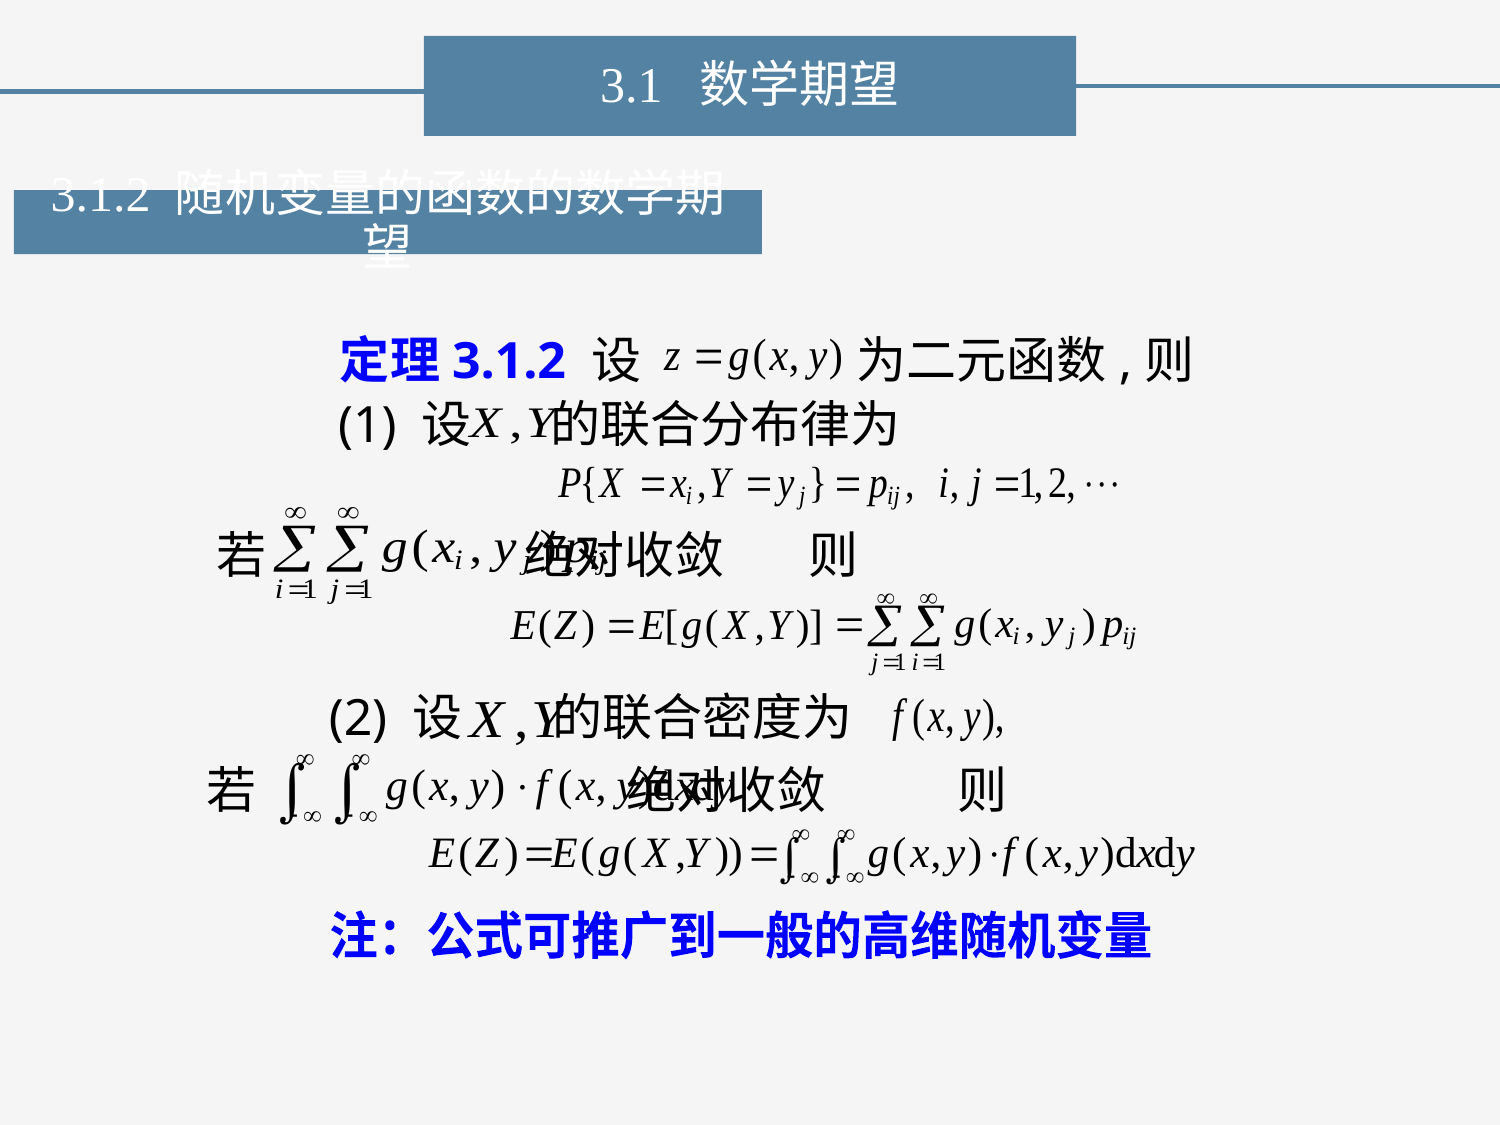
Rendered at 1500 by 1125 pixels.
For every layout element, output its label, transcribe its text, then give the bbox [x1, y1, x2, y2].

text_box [265, 737, 1104, 834]
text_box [323, 385, 986, 462]
text_box 3.1.2 随机变量的函数的数学期望 [13, 190, 762, 255]
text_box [825, 571, 1152, 688]
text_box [421, 813, 1205, 893]
text_box 3.1 数学期望 [423, 35, 1077, 136]
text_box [201, 487, 961, 619]
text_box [550, 453, 1121, 519]
text_box 若 绝对收敛 [191, 750, 265, 826]
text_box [501, 597, 825, 661]
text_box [329, 323, 1297, 395]
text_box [314, 678, 1137, 761]
